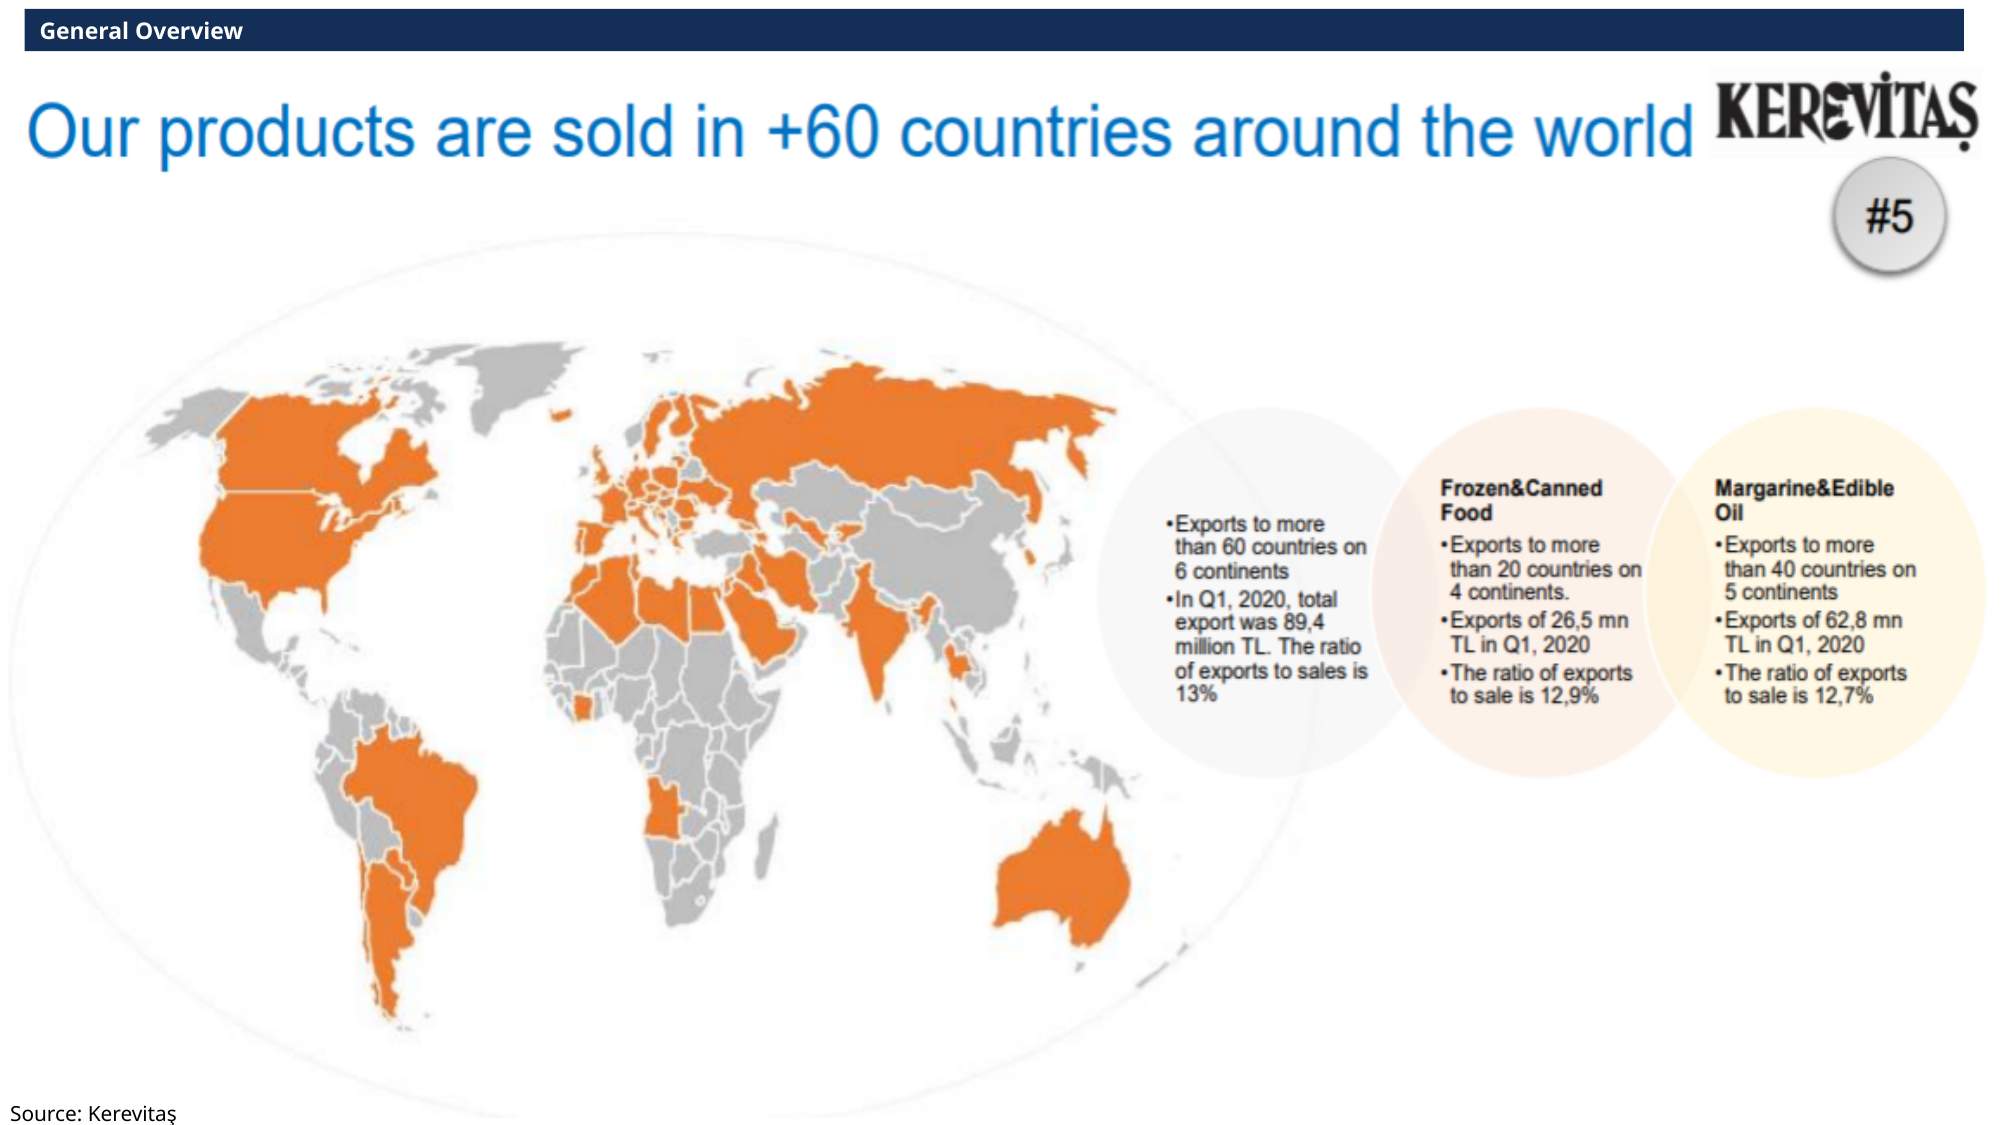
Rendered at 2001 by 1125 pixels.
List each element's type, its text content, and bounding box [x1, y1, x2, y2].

picture [0, 61, 2000, 1119]
text_box General Overview [24, 8, 1964, 52]
text_box Source: Kerevitaş [0, 1119, 198, 1125]
